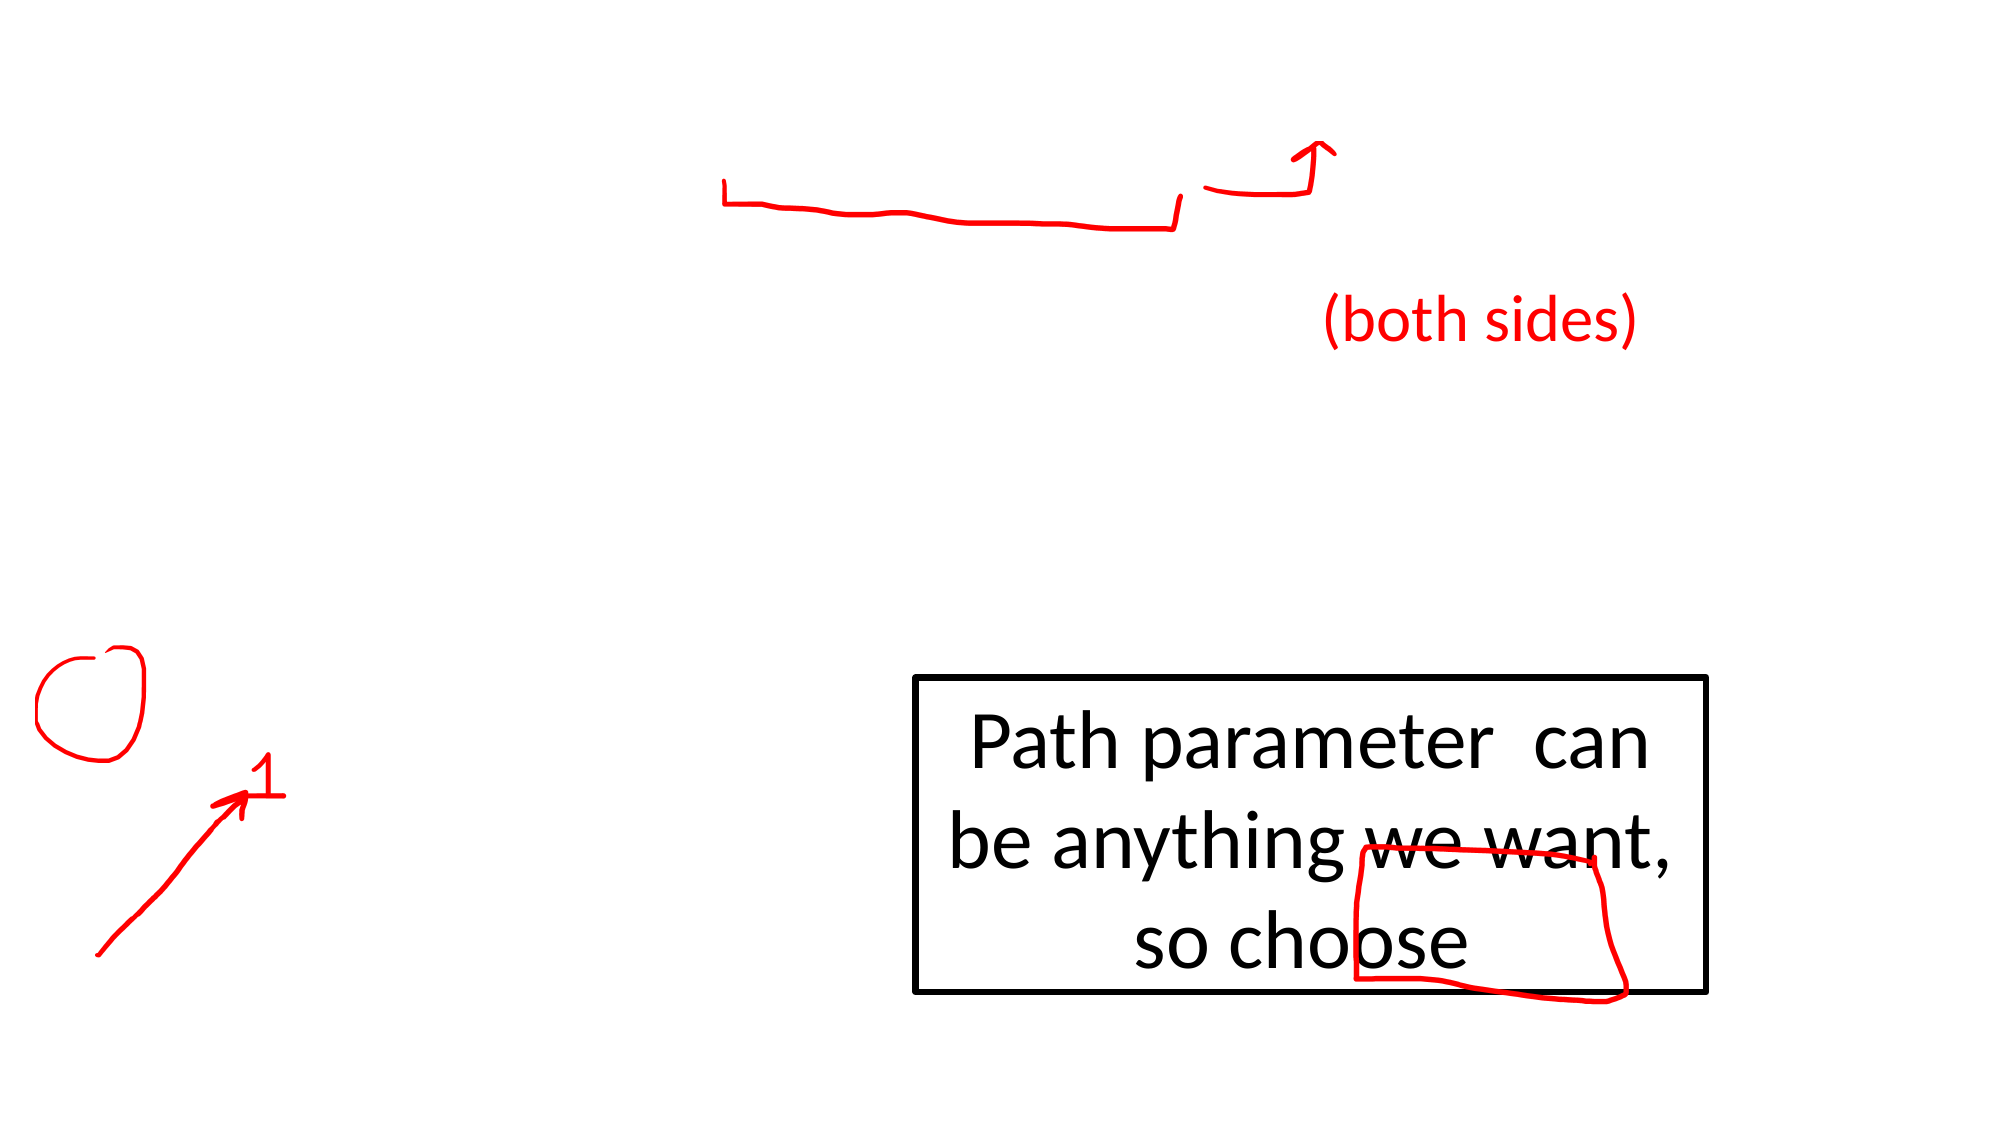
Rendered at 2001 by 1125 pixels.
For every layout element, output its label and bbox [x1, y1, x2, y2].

picture [35, 141, 1638, 1013]
